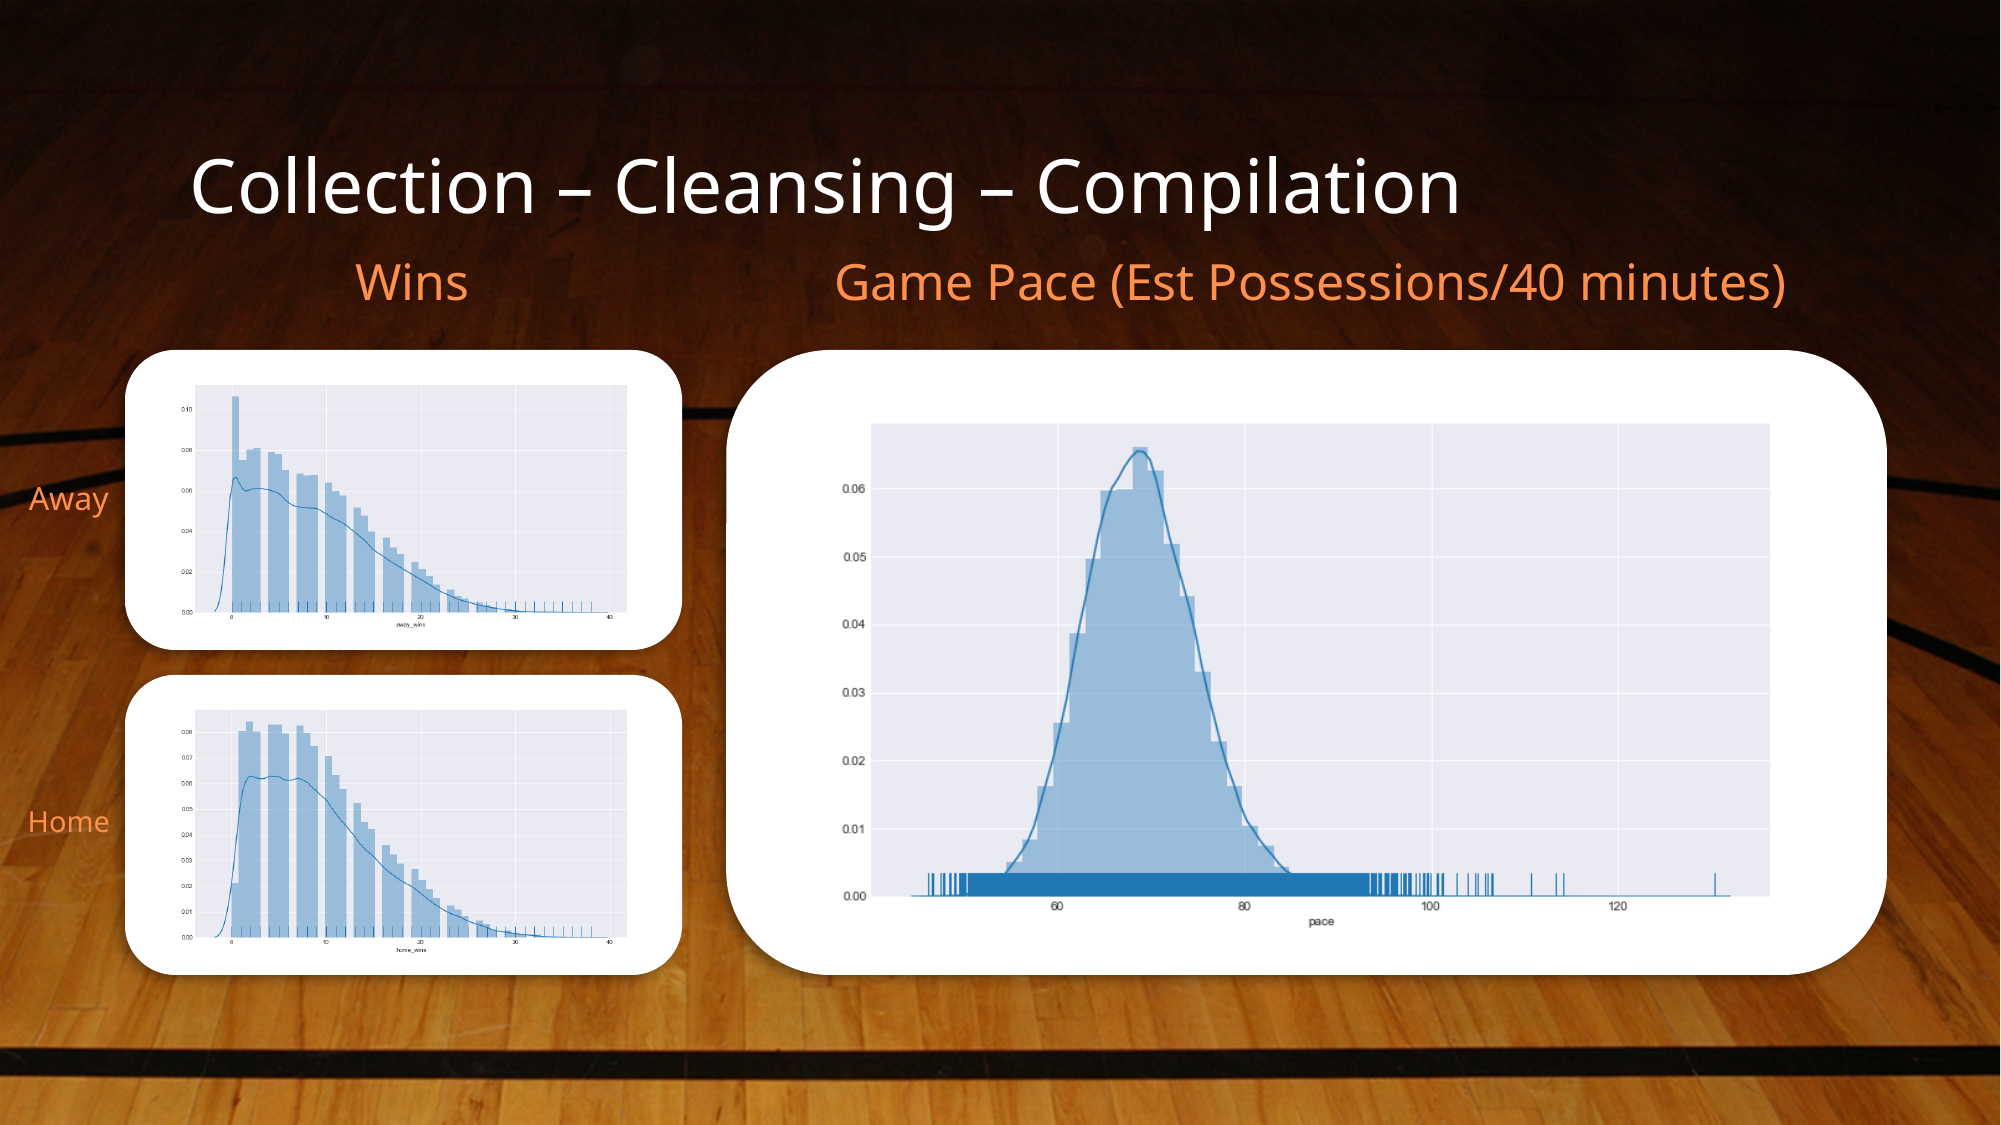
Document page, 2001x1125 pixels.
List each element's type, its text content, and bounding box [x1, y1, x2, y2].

picture [0, 0, 2001, 1125]
title Collection – Cleansing – Compilation [174, 50, 1825, 238]
text_box Home [12, 800, 124, 850]
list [124, 349, 683, 650]
text_box Wins [174, 249, 650, 349]
text_box Game Pace (Est Possessions/40 minutes) [774, 249, 1846, 349]
text_box Away [12, 474, 124, 525]
